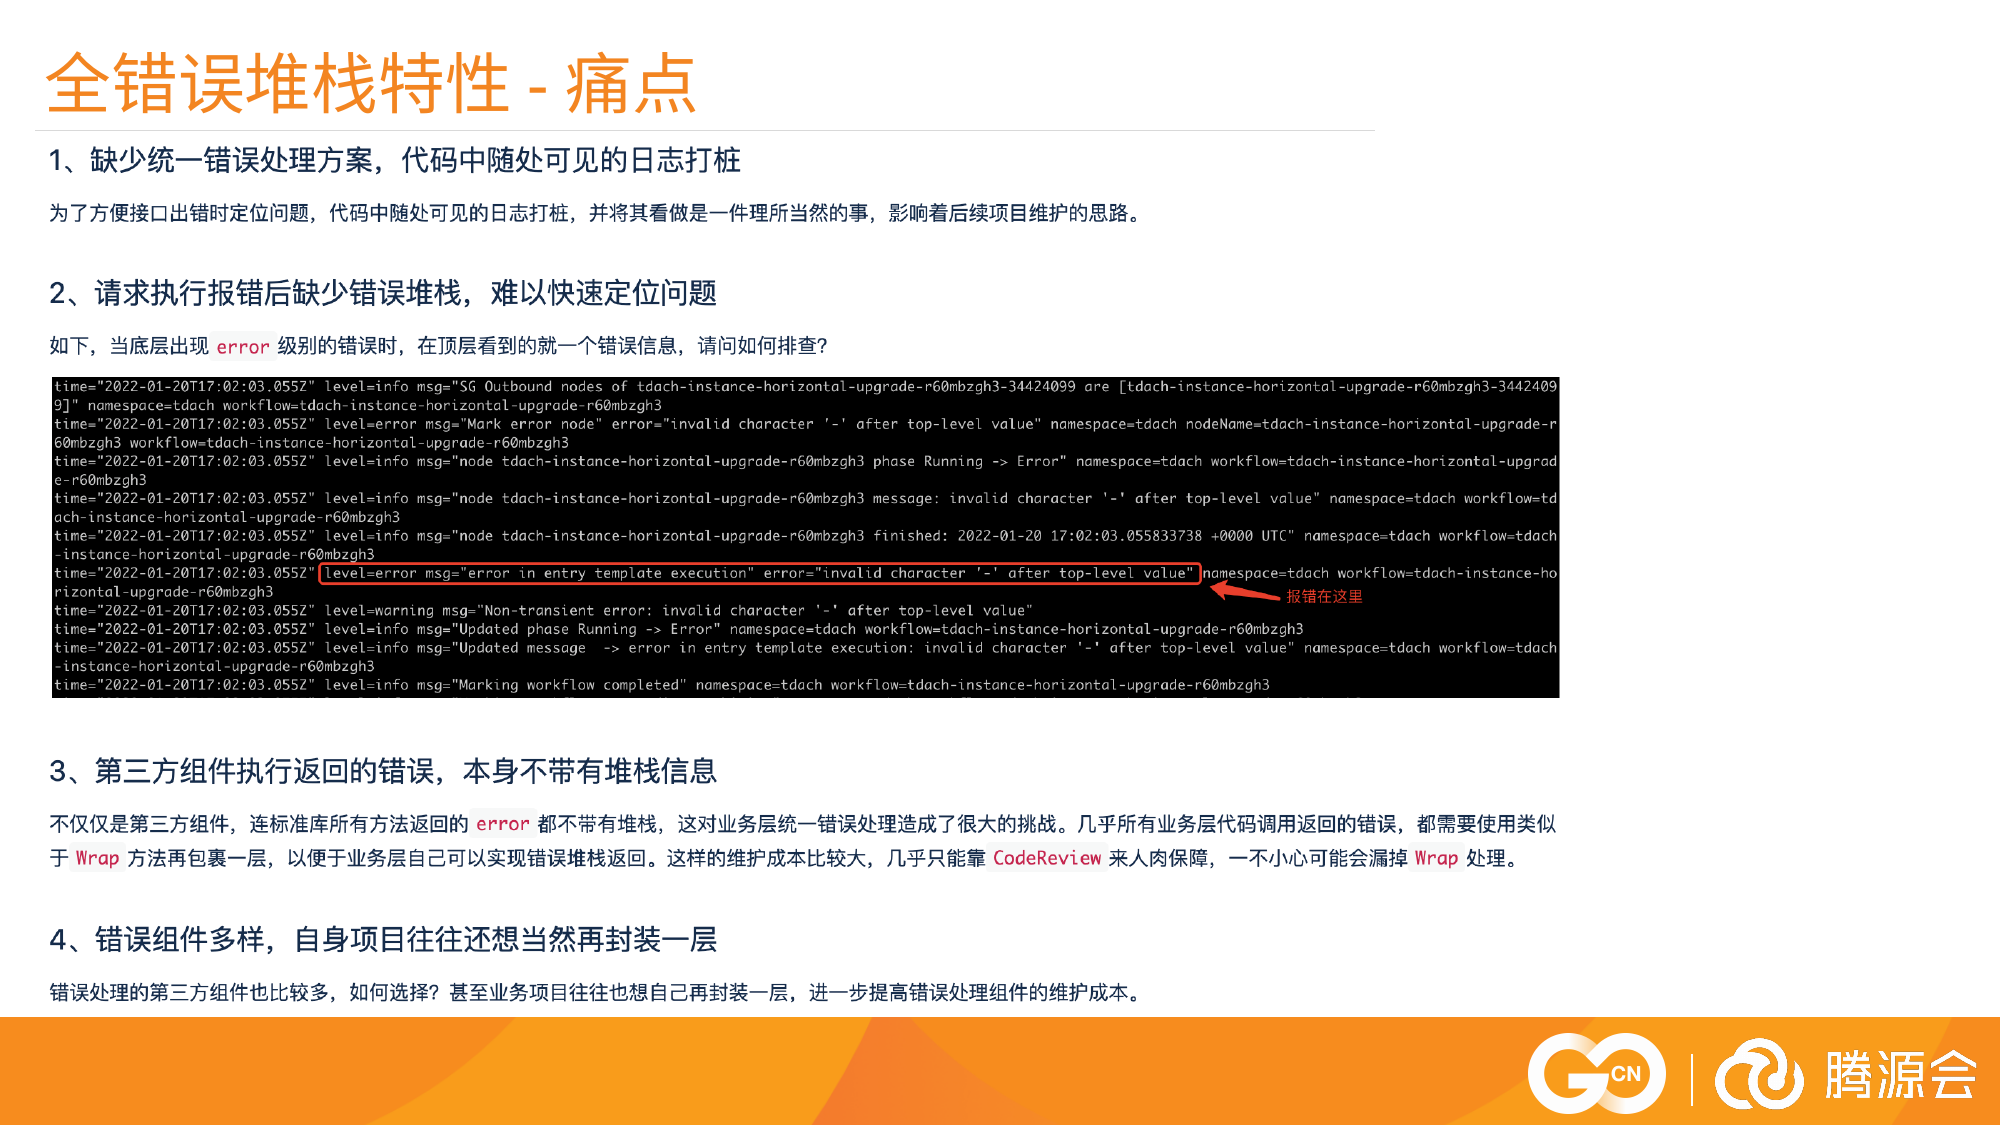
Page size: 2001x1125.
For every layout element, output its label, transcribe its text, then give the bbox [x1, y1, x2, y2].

picture [0, 969, 2001, 1125]
text_box 全错误堆栈特性-痛点 [29, 34, 1396, 129]
picture [46, 139, 1562, 1014]
